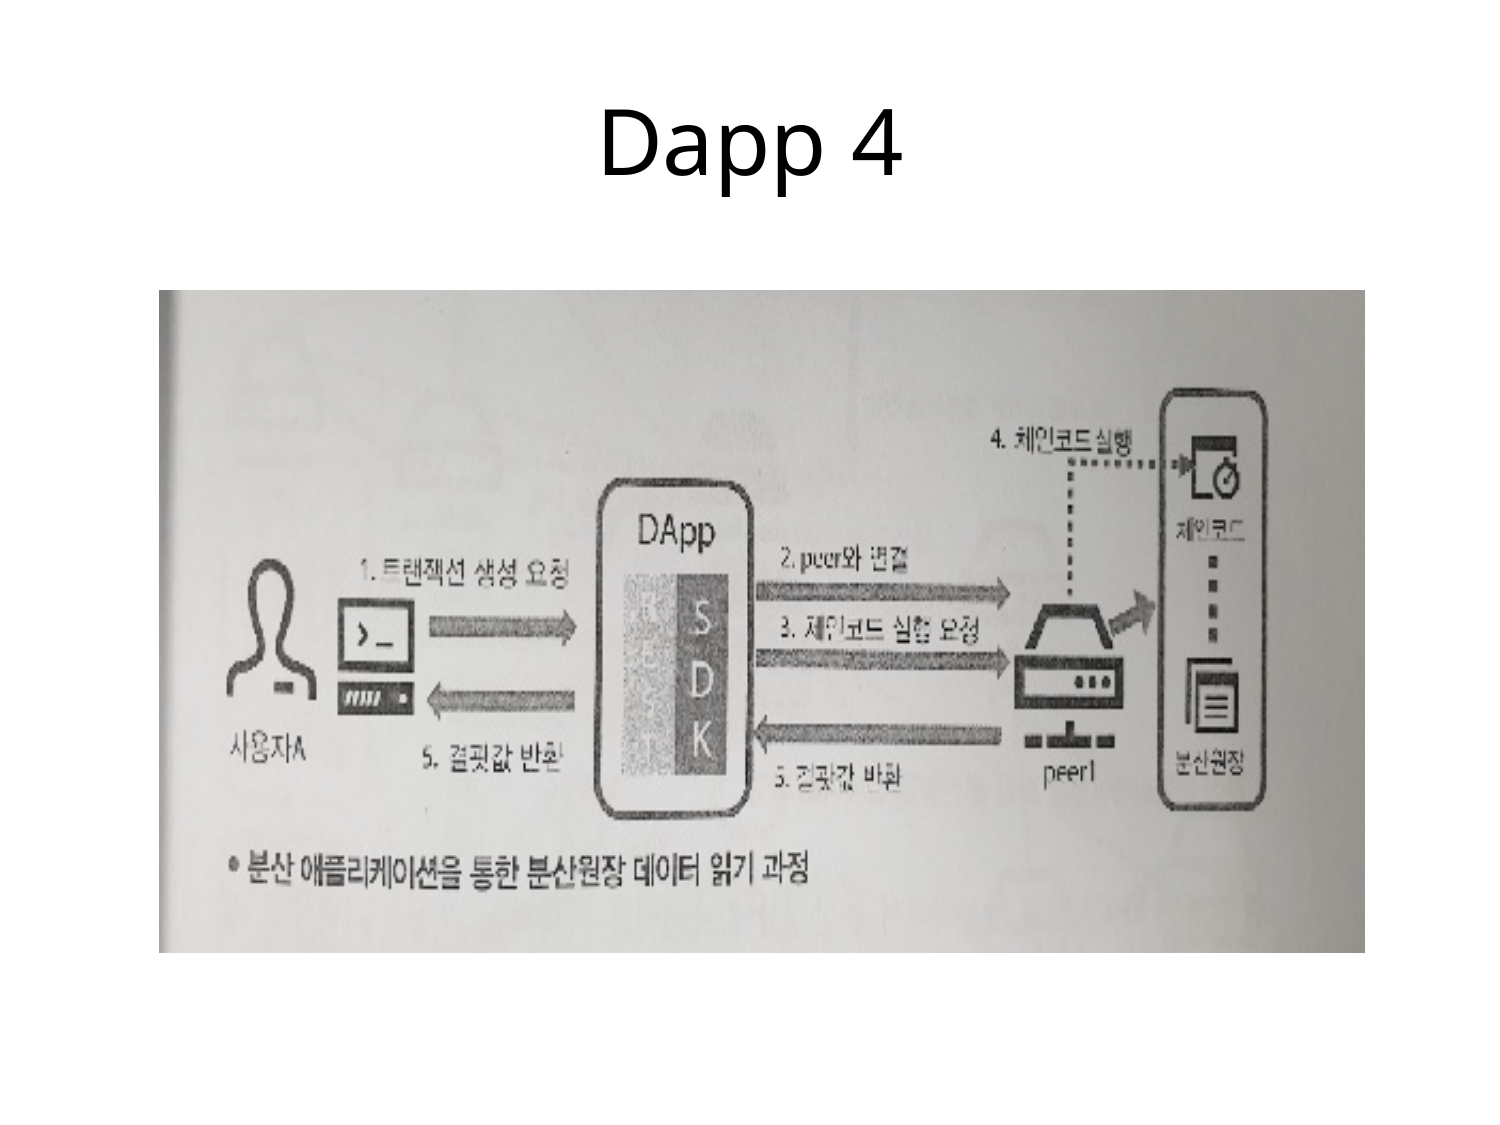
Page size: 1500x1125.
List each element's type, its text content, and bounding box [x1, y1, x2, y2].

title Dapp 4 [75, 45, 1425, 233]
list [159, 290, 1365, 953]
